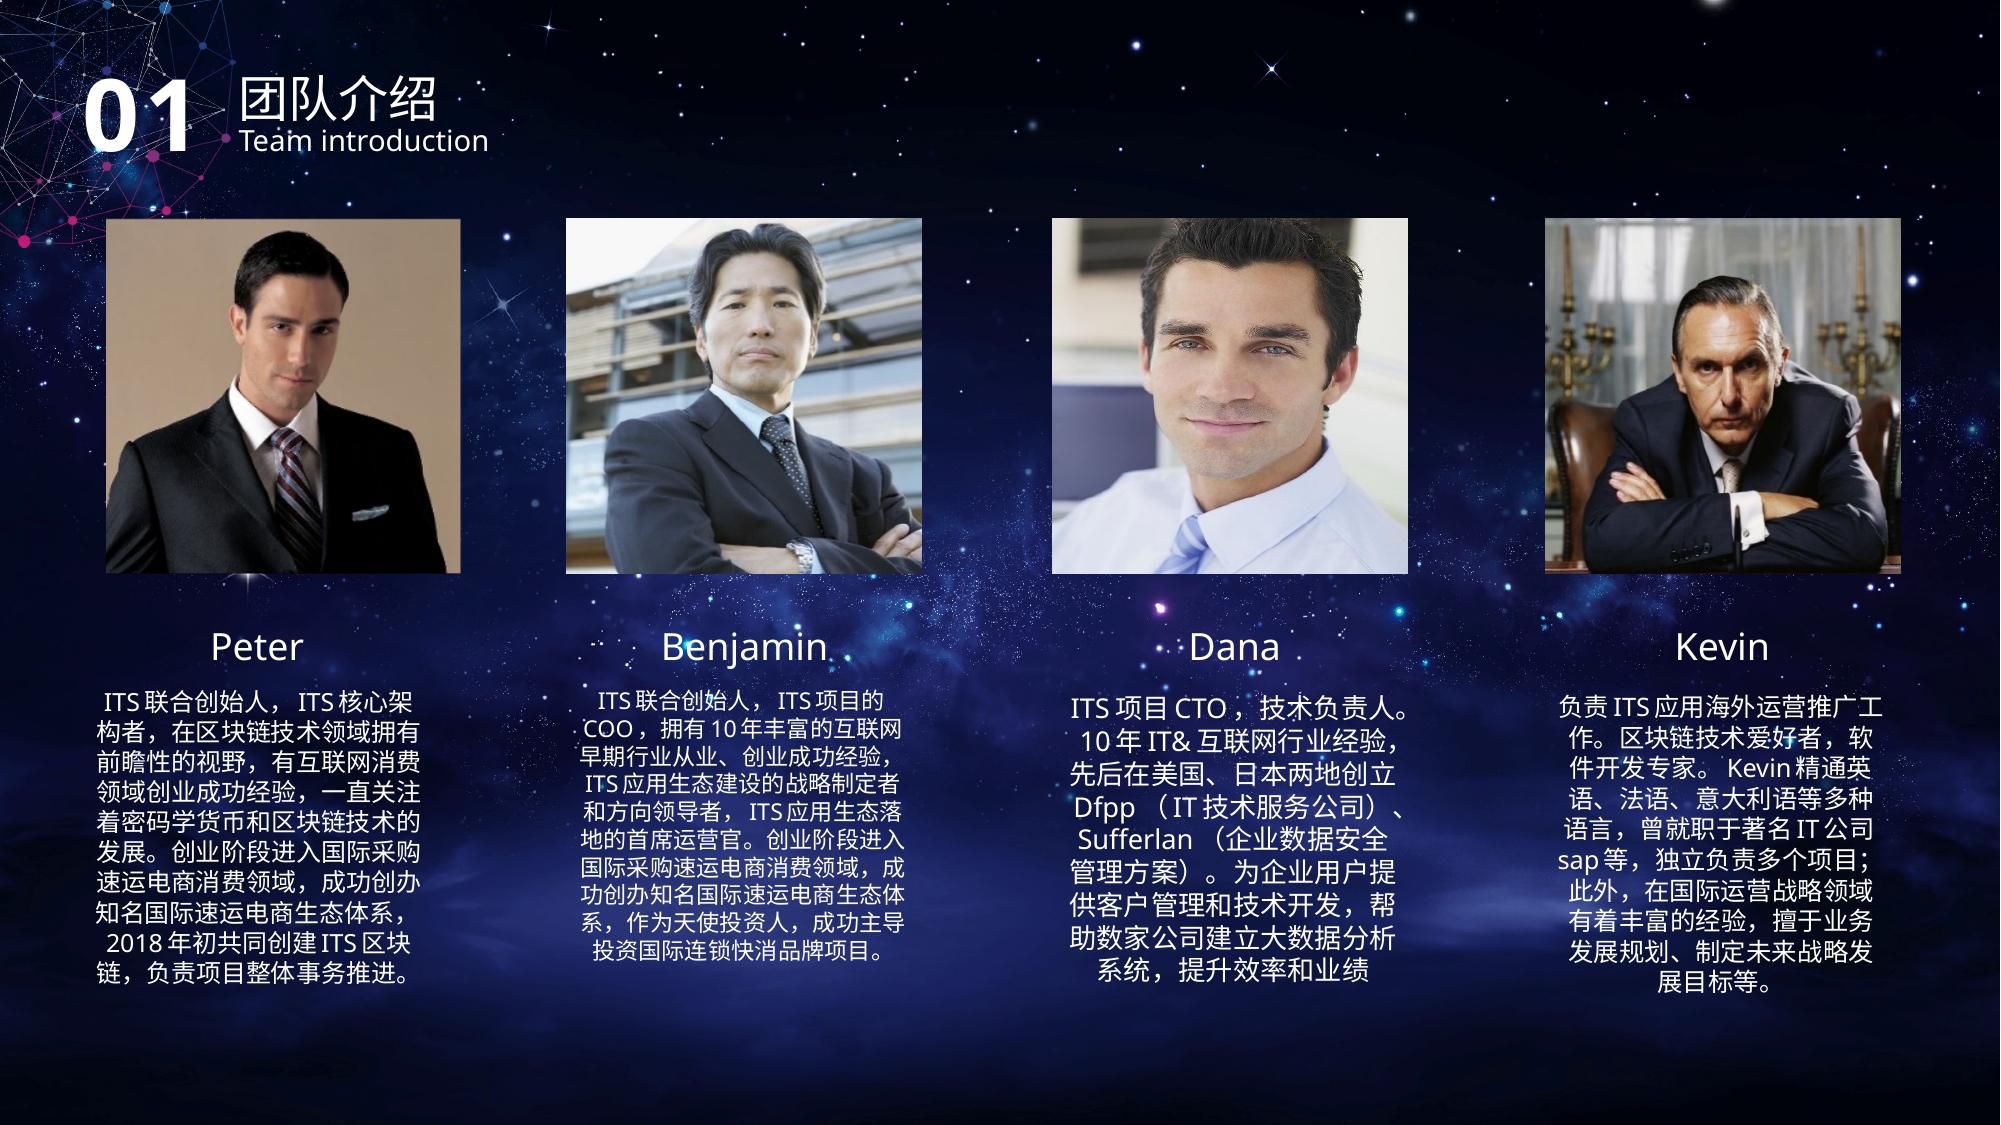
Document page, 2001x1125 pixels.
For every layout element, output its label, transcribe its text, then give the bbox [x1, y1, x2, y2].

text_box Peter [77, 593, 438, 676]
text_box ITS联合创始人，ITS核心架构者，在区块链技术领域拥有前瞻性的视野，有互联网消费领域创业成功经验，一直关注着密码学货币和区块链技术的发展。创业阶段进入国际采购速运电商消费领域，成功创办知名国际速运电商生态体系，2018年初共同创建ITS区块链，负责项目整体事务推进。 [80, 678, 438, 1003]
text_box 负责ITS应用海外运营推广工作。区块链技术爱好者，软件开发专家。Kevin精通英语、法语、意大利语等多种语言，曾就职于著名IT公司sap等，独立负责多个项目；此外，在国际运营战略领域有着丰富的经验，擅于业务发展规划、制定未来战略发展目标等。 [1542, 683, 1900, 1009]
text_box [0, 0, 244, 254]
text_box ITS联合创始人，ITS项目的COO，拥有10年丰富的互联网早期行业从业、创业成功经验，ITS应用生态建设的战略制定者和方向领导者，ITS应用生态落地的首席运营官。创业阶段进入国际采购速运电商消费领域，成功创办知名国际速运电商生态体系，作为天使投资人，成功主导投资国际连锁快消品牌项目。 [564, 678, 922, 1003]
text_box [223, 59, 602, 166]
text_box Dana [1054, 593, 1415, 676]
text_box ITS项目CTO，技术负责人。10年IT&互联网行业经验，先后在美国、日本两地创立Dfpp（IT技术服务公司）、Sufferlan（企业数据安全管理方案）。为企业用户提供客户管理和技术开发，帮助数家公司建立大数据分析系统，提升效率和业绩 [1054, 683, 1412, 1009]
text_box Benjamin [564, 593, 925, 676]
text_box Kevin [1542, 593, 1903, 676]
picture [0, 0, 2000, 1125]
